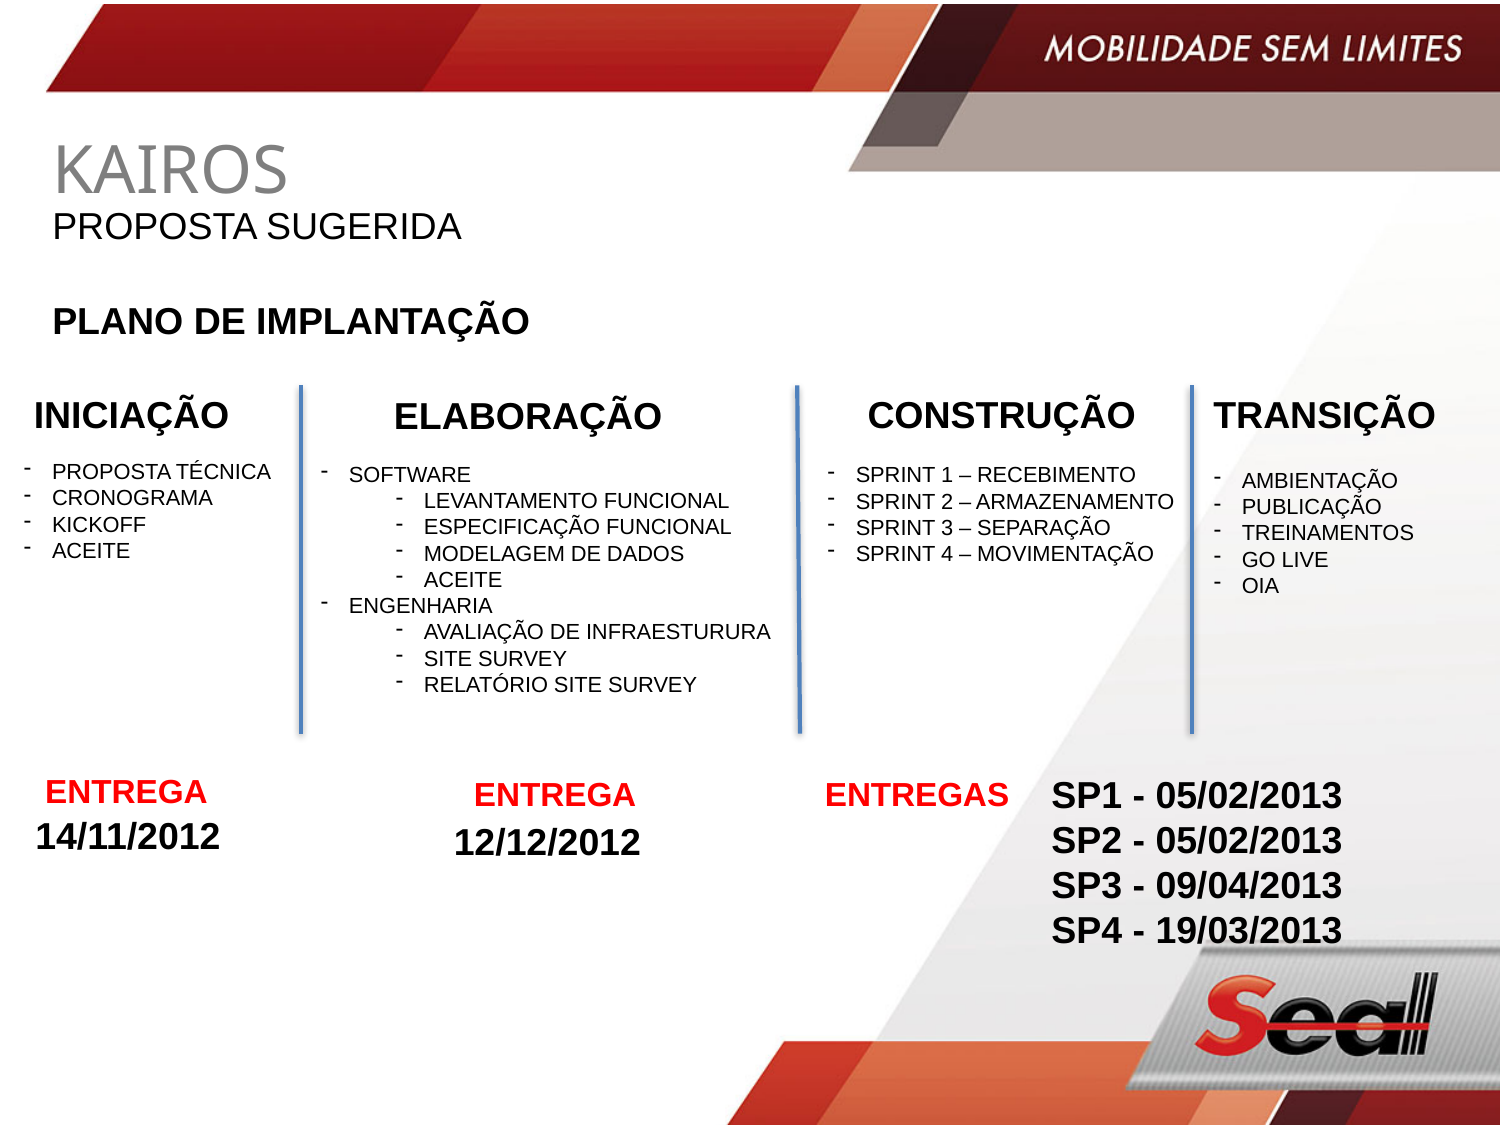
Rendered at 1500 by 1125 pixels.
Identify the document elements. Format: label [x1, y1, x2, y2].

picture [5, 4, 1500, 1125]
text_box [796, 385, 801, 734]
